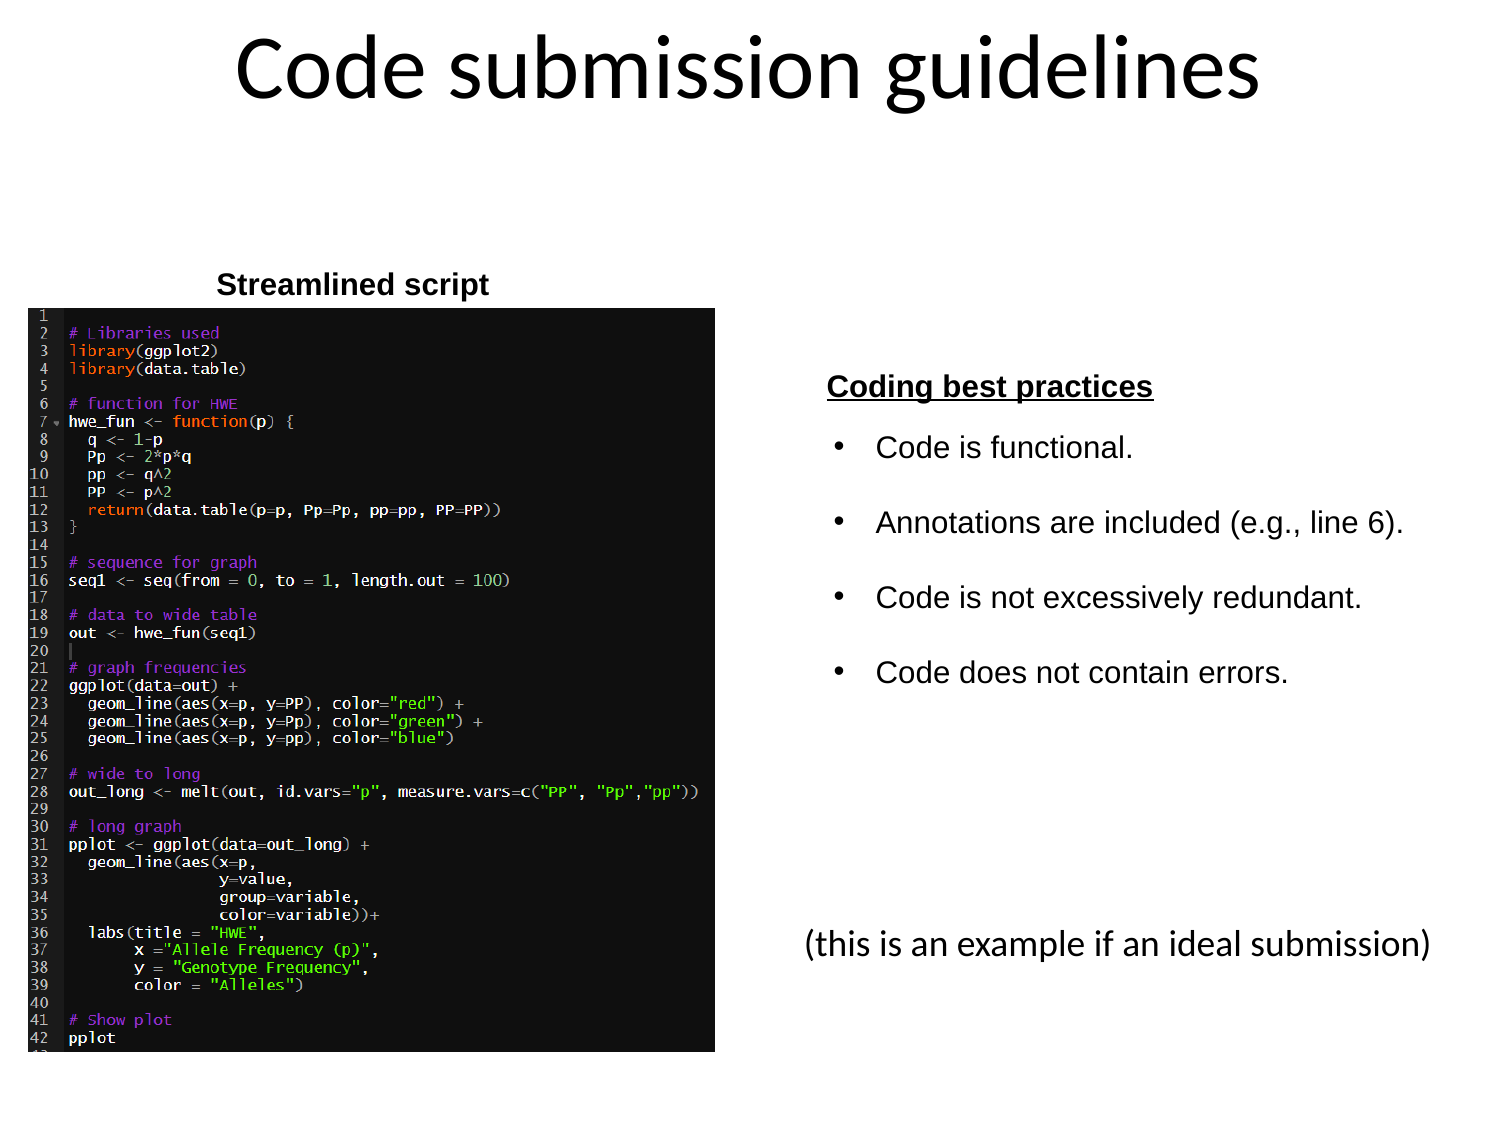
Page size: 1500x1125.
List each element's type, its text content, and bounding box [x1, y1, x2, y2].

text_box Code submission guidelines [221, 0, 1279, 125]
text_box (this is an example if an ideal submission) [789, 911, 1448, 971]
text_box Streamlined script [69, 256, 637, 308]
picture [28, 308, 715, 1052]
text_box Coding best practices [811, 358, 1379, 411]
text_box Code is functional. Annotations are included (e.g., line 6). Code is not excessively redundant. Code does not contain errors. [818, 420, 1486, 885]
